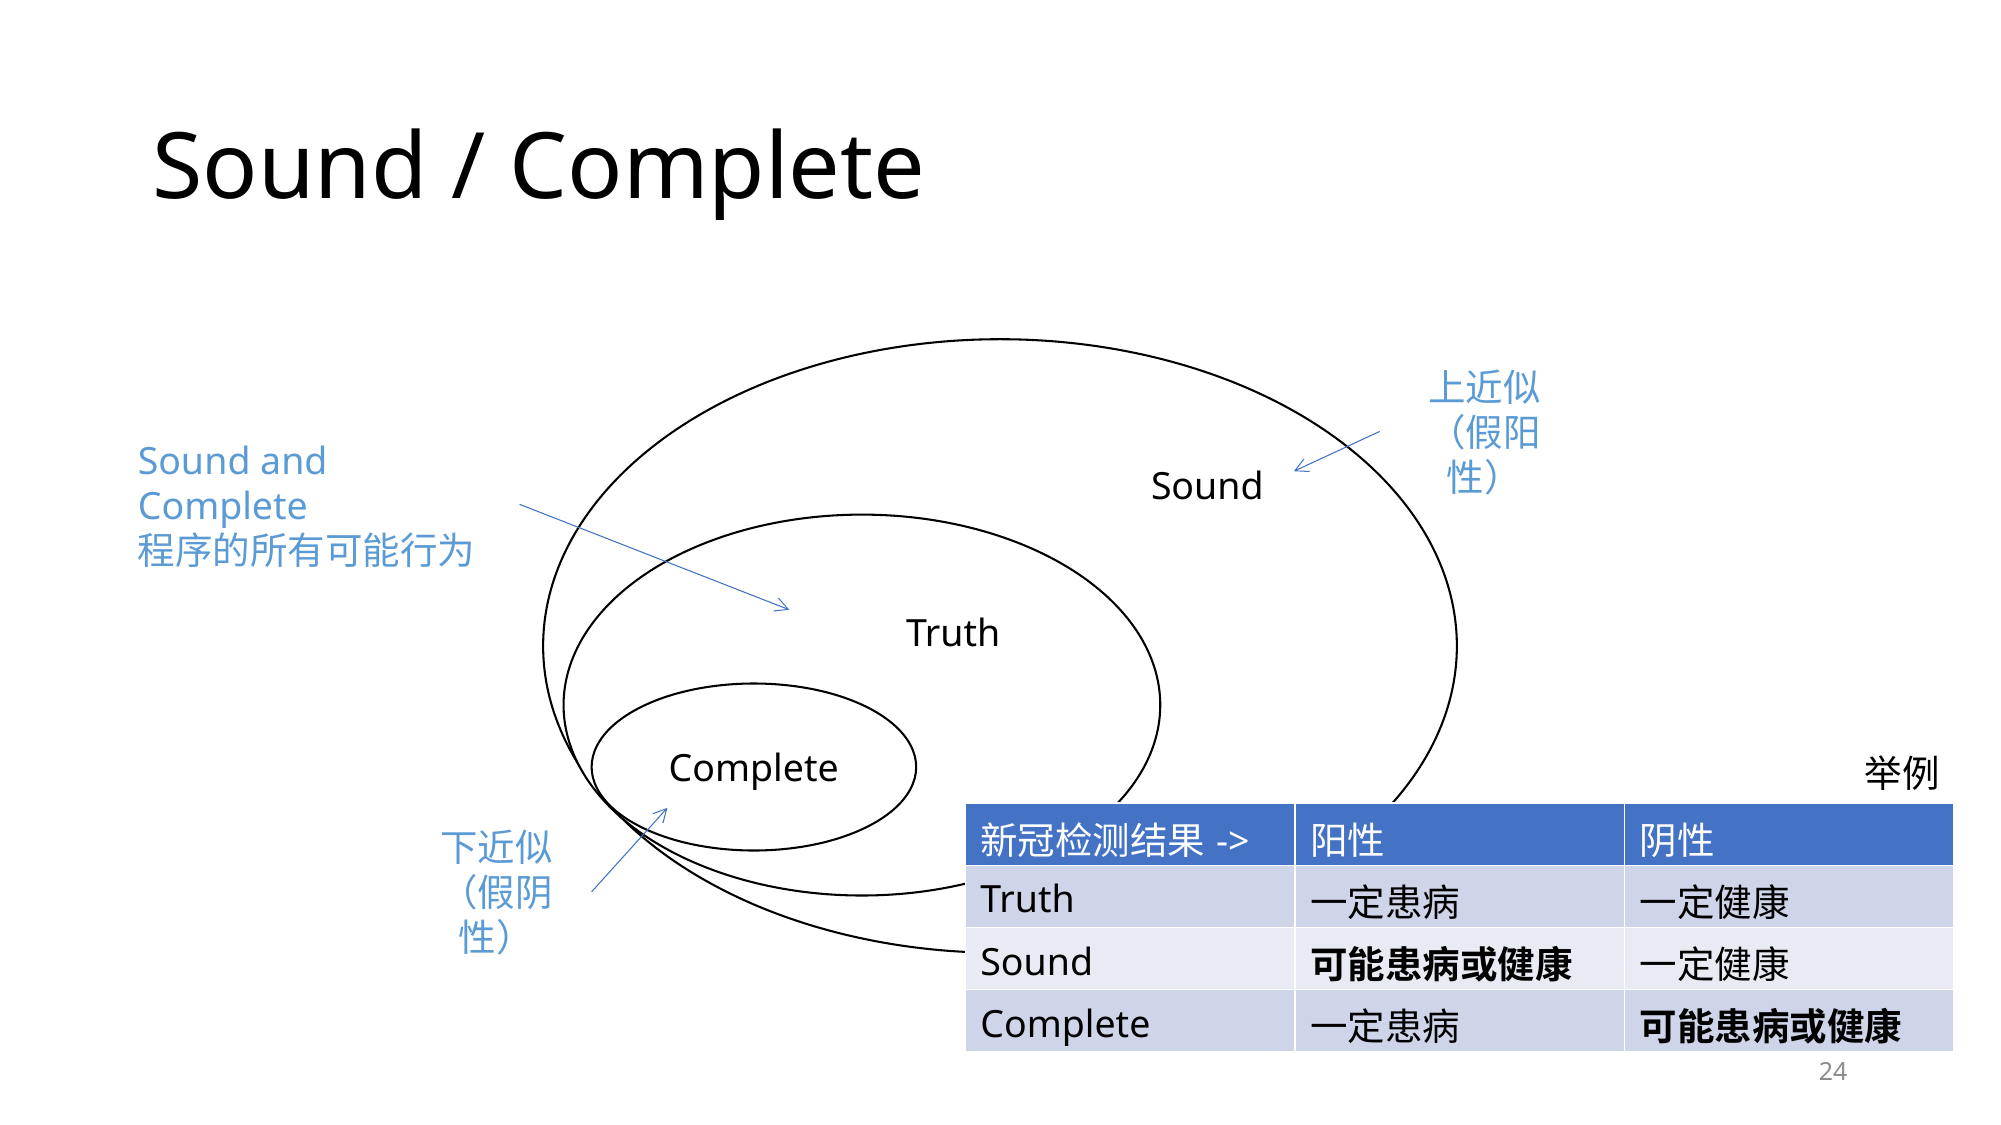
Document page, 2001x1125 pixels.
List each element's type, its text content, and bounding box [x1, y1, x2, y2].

text_box [612, 338, 1458, 802]
slide_number 24 [1412, 1042, 1863, 1103]
table_cell Truth [966, 866, 1294, 927]
text_box [668, 852, 965, 953]
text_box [1293, 409, 1380, 472]
table_cell 可能患病或健康 [1625, 990, 1953, 1051]
text_box 下近似 （假阴性） [401, 816, 592, 967]
text_box [562, 513, 1162, 897]
text_box Sound and Complete 程序的所有可能行为 [123, 429, 520, 580]
text_box Sound [1110, 454, 1305, 514]
table_cell Complete [966, 990, 1294, 1051]
table_cell 一定健康 [1625, 866, 1953, 927]
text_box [591, 807, 668, 870]
title Sound / Complete [137, 59, 1863, 278]
text_box 举例 [1846, 742, 1955, 803]
text_box Complete [645, 736, 862, 797]
text_box [590, 682, 918, 852]
table_cell 一定患病 [1296, 990, 1624, 1051]
text_box [542, 610, 601, 759]
table_cell 一定患病 [1296, 866, 1624, 927]
table_cell 可能患病或健康 [1296, 928, 1624, 989]
table_header 阴性 [1625, 804, 1953, 865]
table_header 新冠检测结果-> [966, 804, 1294, 865]
text_box 上近似 （假阳性） [1379, 356, 1590, 507]
table_header 阳性 [1296, 804, 1624, 865]
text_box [519, 482, 790, 610]
text_box Truth [856, 601, 1050, 662]
table_cell 一定健康 [1625, 928, 1953, 989]
table_cell Sound [966, 928, 1294, 989]
